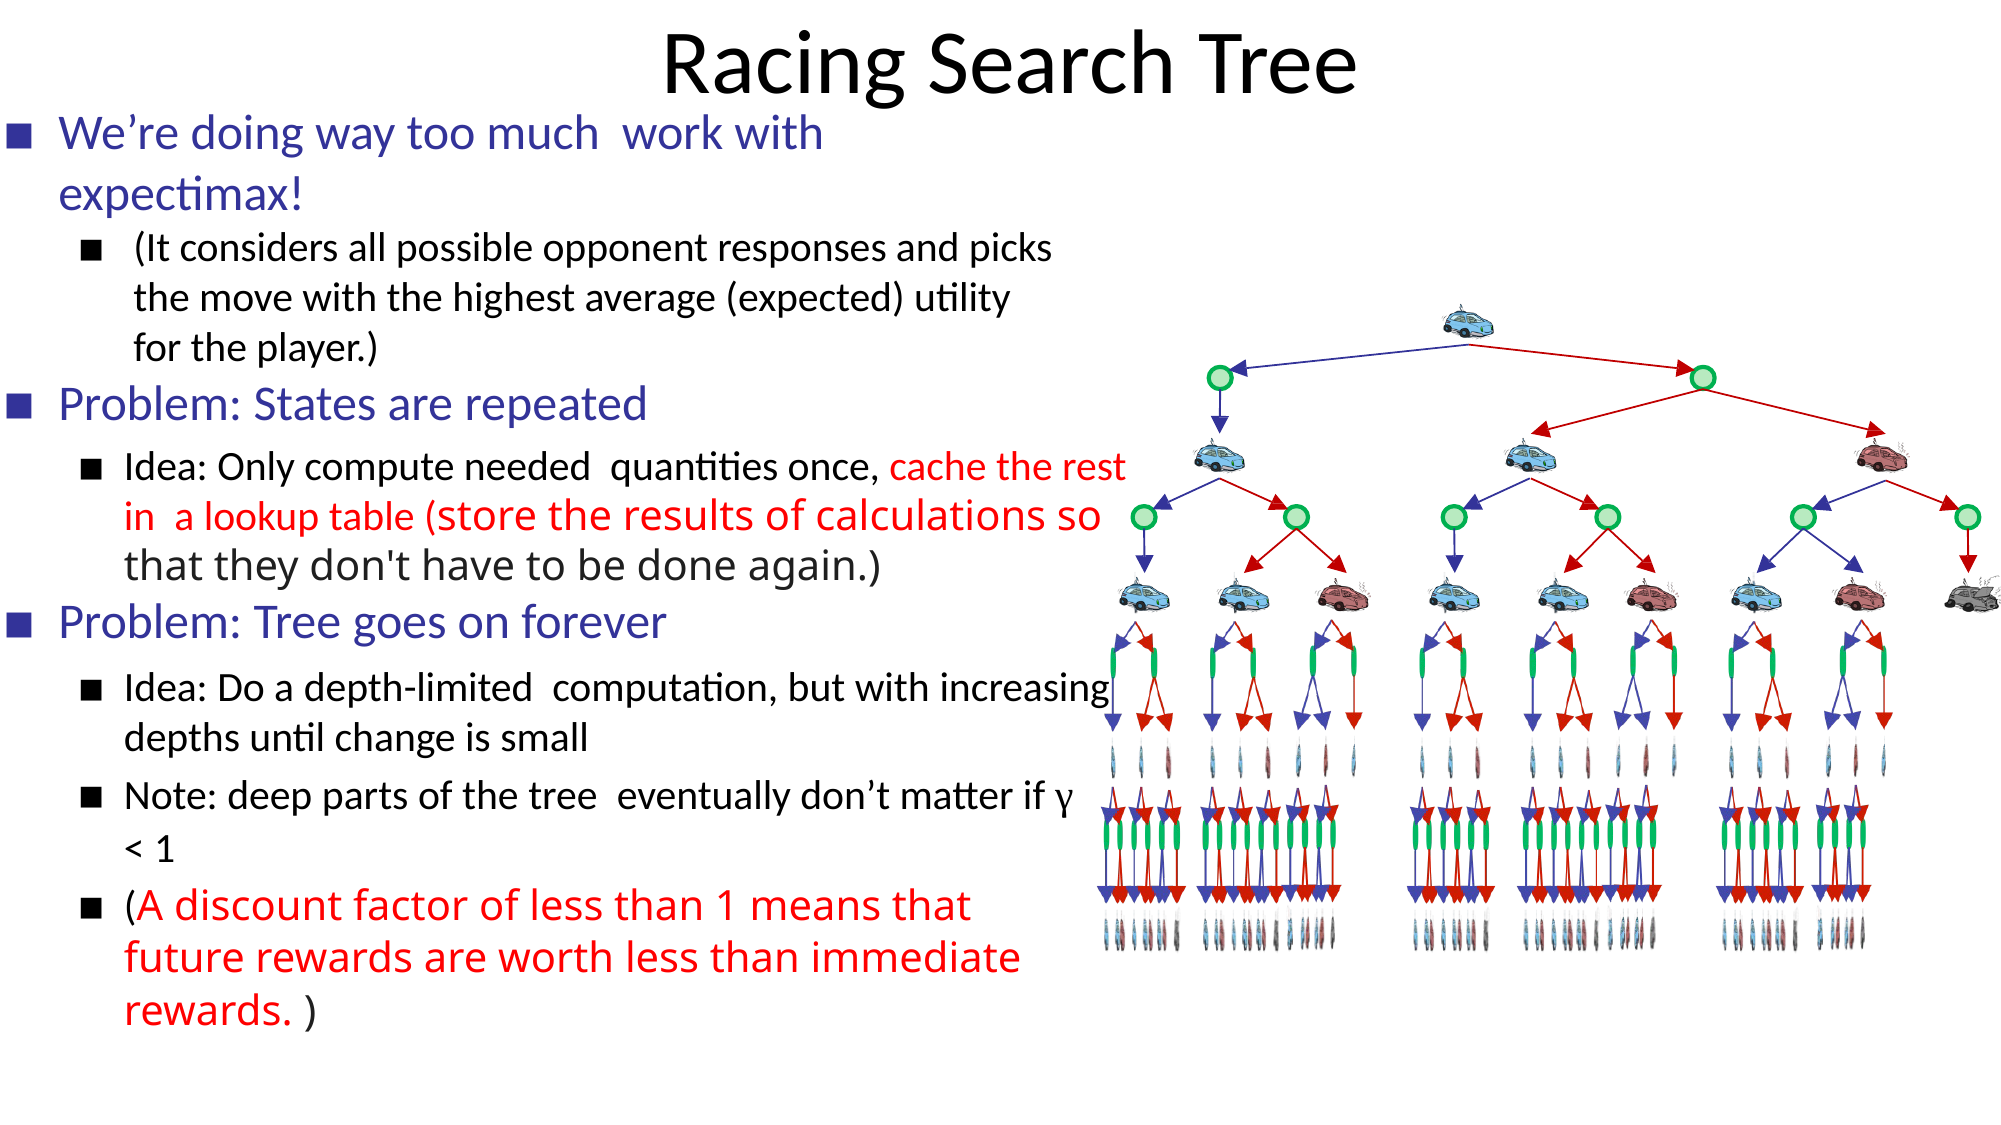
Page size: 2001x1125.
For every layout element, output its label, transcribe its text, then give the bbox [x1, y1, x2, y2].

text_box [1074, 299, 2000, 962]
title Racing Search Tree [659, 2, 1370, 191]
text_box We’re doing way too much work with expectimax! (It considers all possible opponent responses and picks the move with the highest average (expected) utility for the player.) Problem: States are repeated Idea: Only compute needed quantities once, cache the rest in a lookup table (store the results of calculations so that they don't have to be done again.) Problem: Tree goes on forever Idea: Do a depth-limited computation, but with increasing depths until change is small Note: deep parts of the tree eventually don’t matter if γ < 1 (A discount factor of less than 1 means that future rewards are worth less than immediate rewards. ) [0, 99, 1143, 1034]
